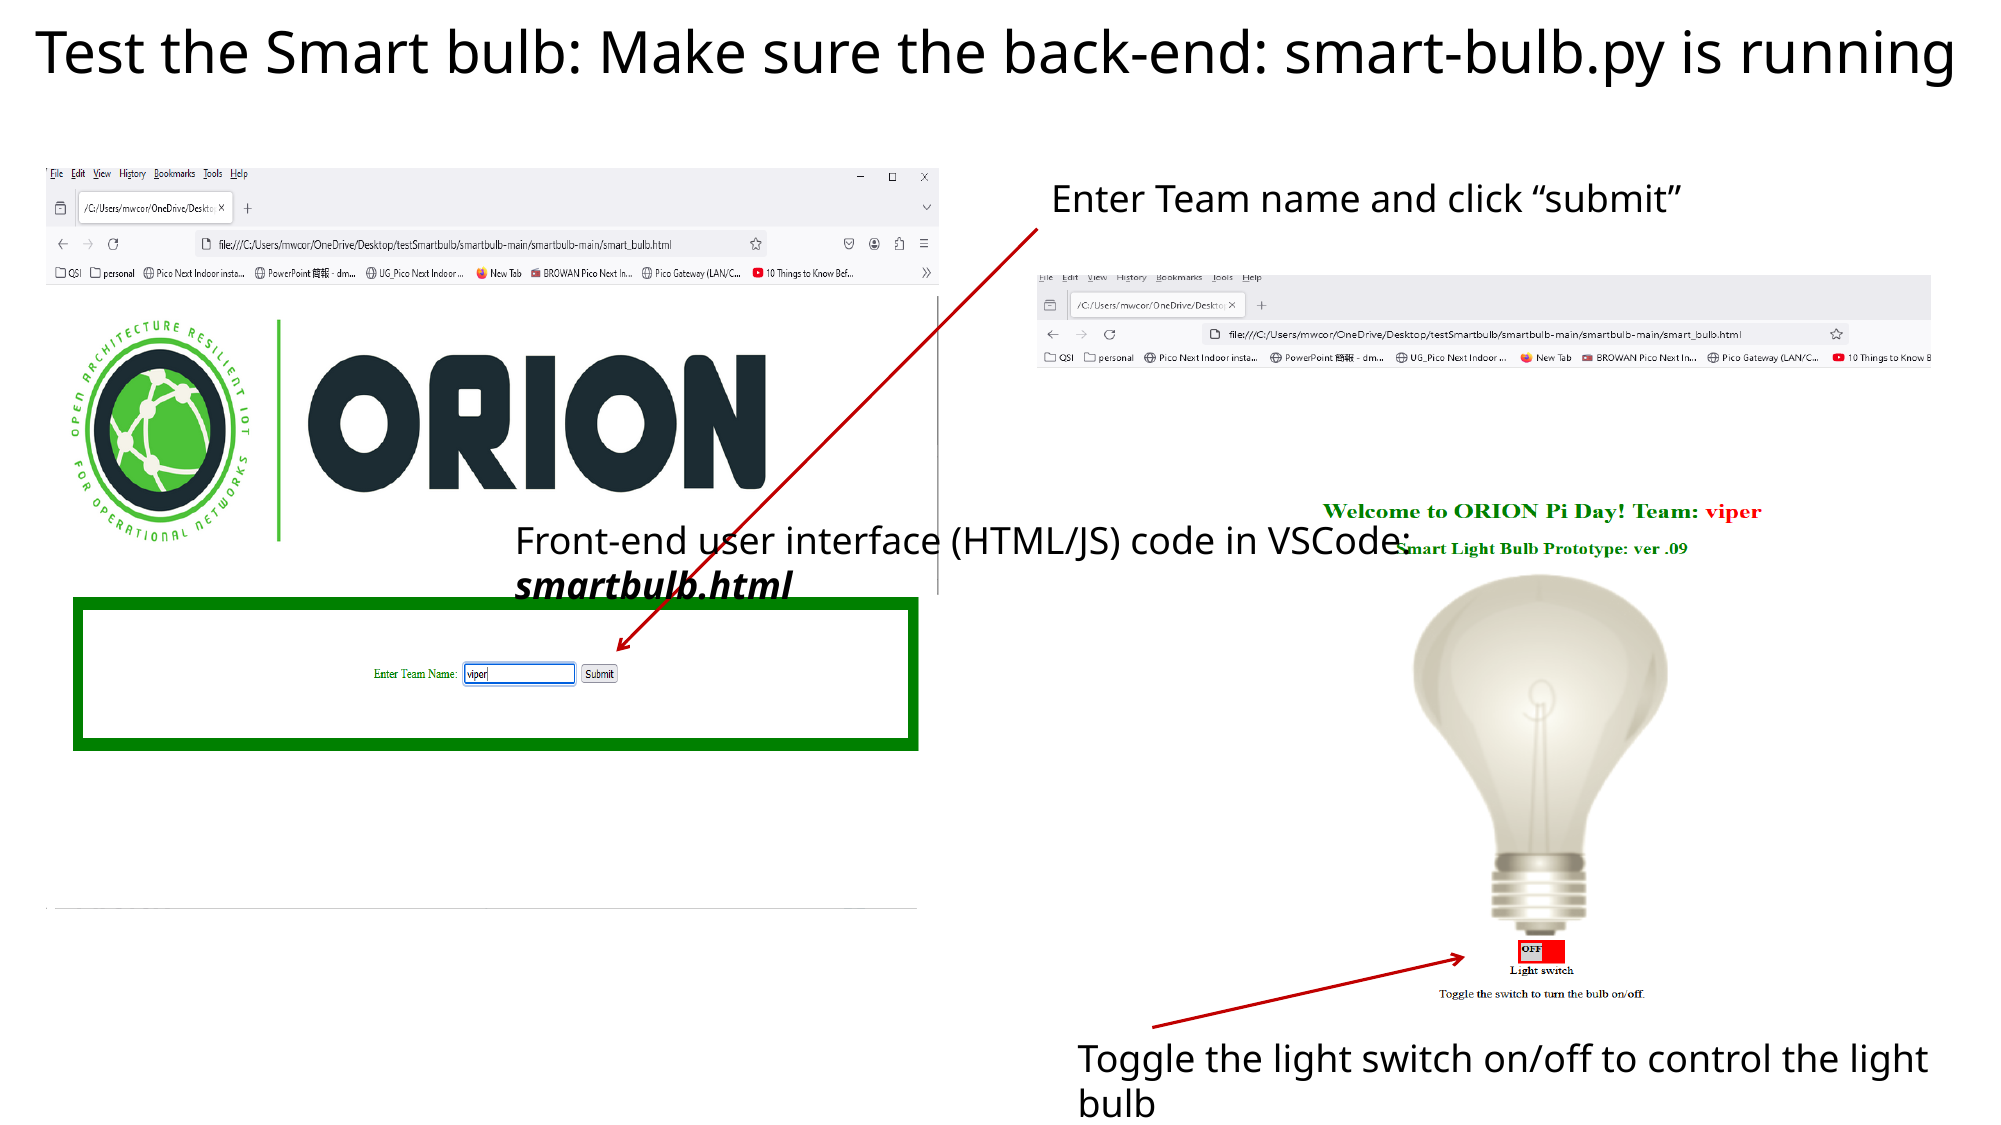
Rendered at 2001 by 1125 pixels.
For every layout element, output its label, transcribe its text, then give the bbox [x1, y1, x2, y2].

title Test the Smart bulb: Make sure the back-end: smart-bulb.py is running [15, 12, 1978, 98]
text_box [1151, 956, 1466, 1029]
picture [45, 167, 940, 909]
picture [1036, 275, 1931, 1029]
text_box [615, 228, 1038, 653]
text_box Toggle the light switch on/off to control the light bulb [1062, 1027, 2000, 1125]
text_box Enter Team name and click “submit” [1036, 168, 1740, 228]
